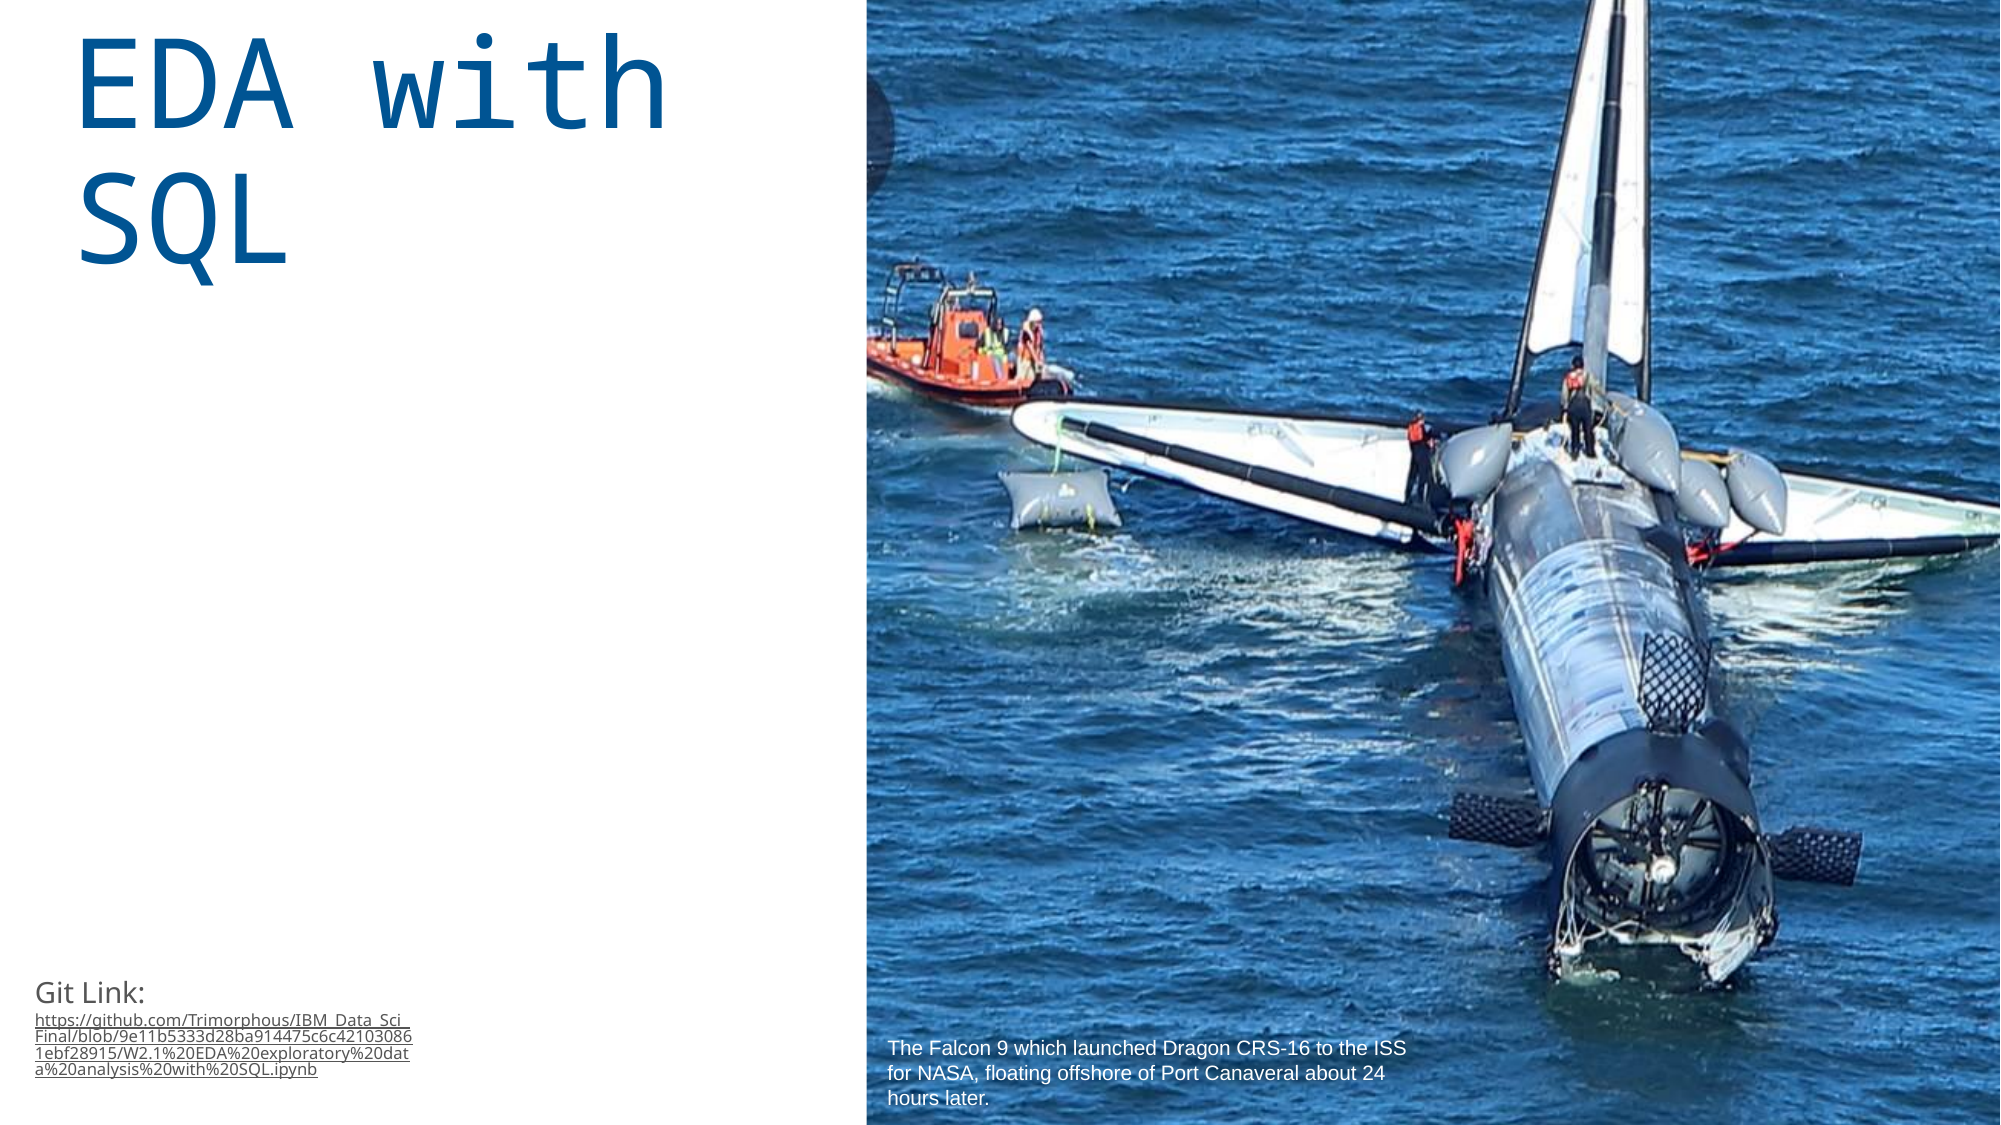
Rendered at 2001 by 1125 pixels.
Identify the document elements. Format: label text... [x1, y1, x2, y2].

picture [866, 0, 2000, 1125]
title EDA with SQL [56, 75, 866, 299]
text_box Git Link: https://github.com/Trimorphous/IBM_Data_Sci_Final/blob/9e11b5333d28ba914475c6c421030861ebf28915/W2.1%20EDA%20exploratory%20data%20analysis%20with%20SQL.ipynb [19, 966, 431, 1040]
